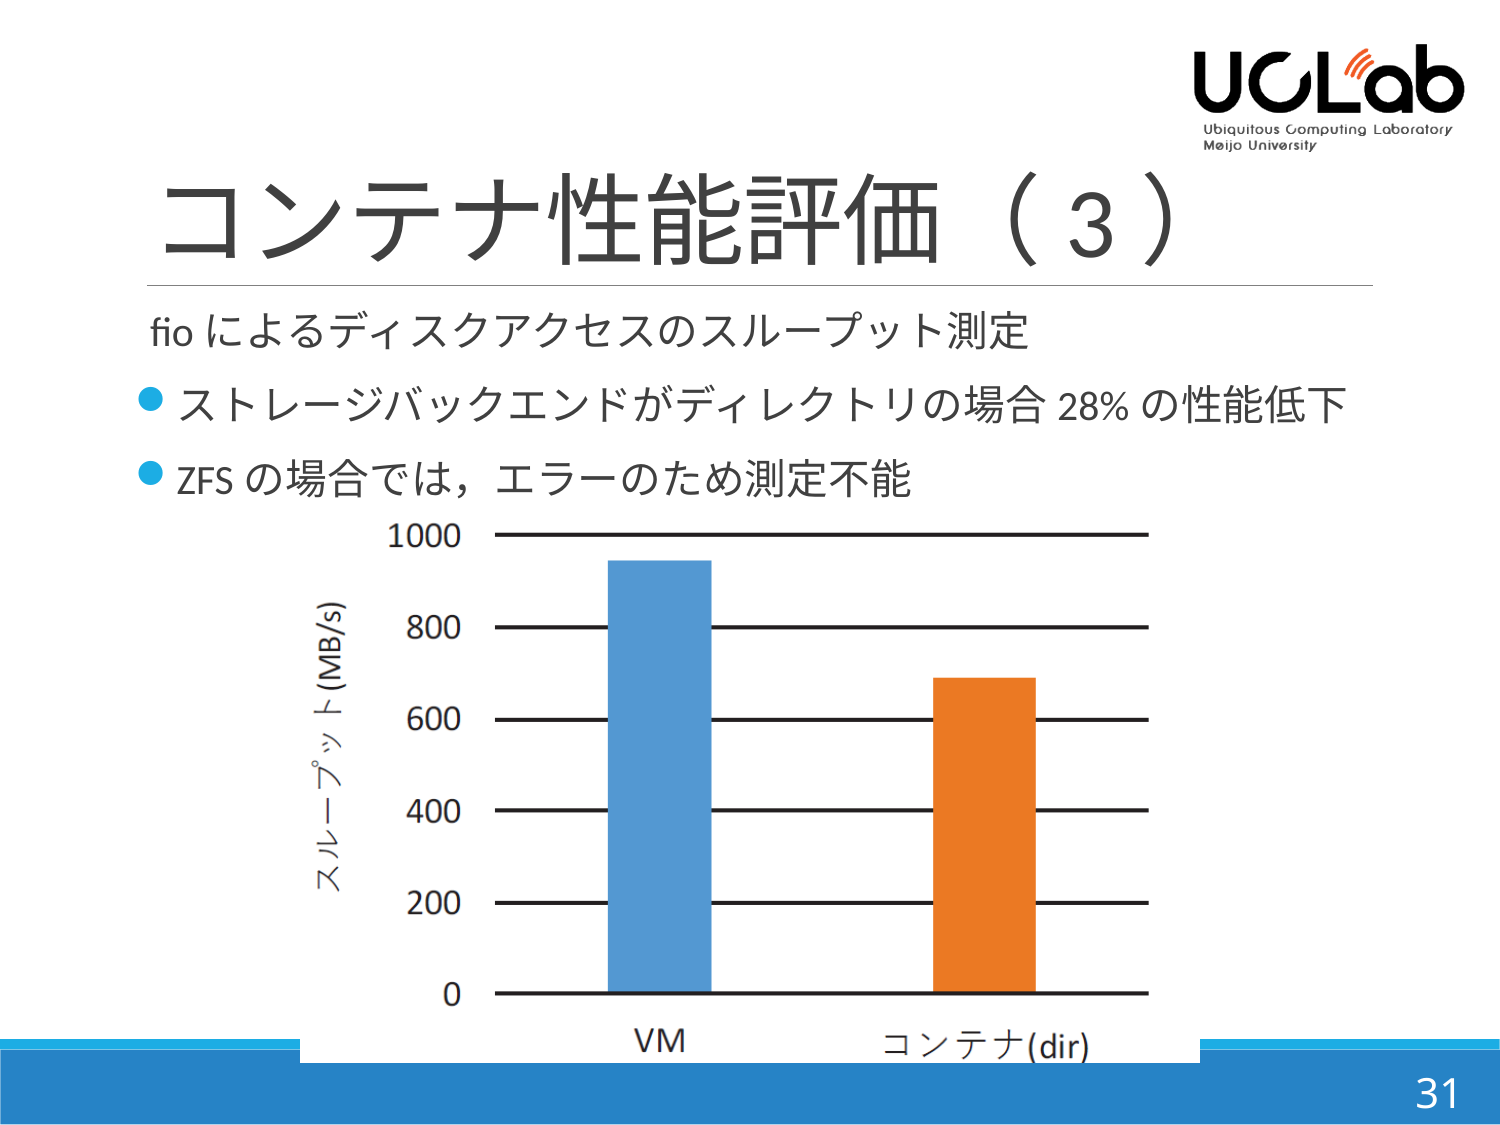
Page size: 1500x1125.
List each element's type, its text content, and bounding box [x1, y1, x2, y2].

list fioによるディスクアクセスのスループット測定 ストレージバックエンドがディレクトリの場合28%の性能低下 ZFSの場合では，エラーのため測定不能 [135, 302, 1373, 963]
title コンテナ性能評価（3） [135, 47, 1373, 285]
slide_number 31 [1400, 1059, 1489, 1120]
picture [299, 507, 1201, 1063]
picture [1188, 41, 1467, 152]
